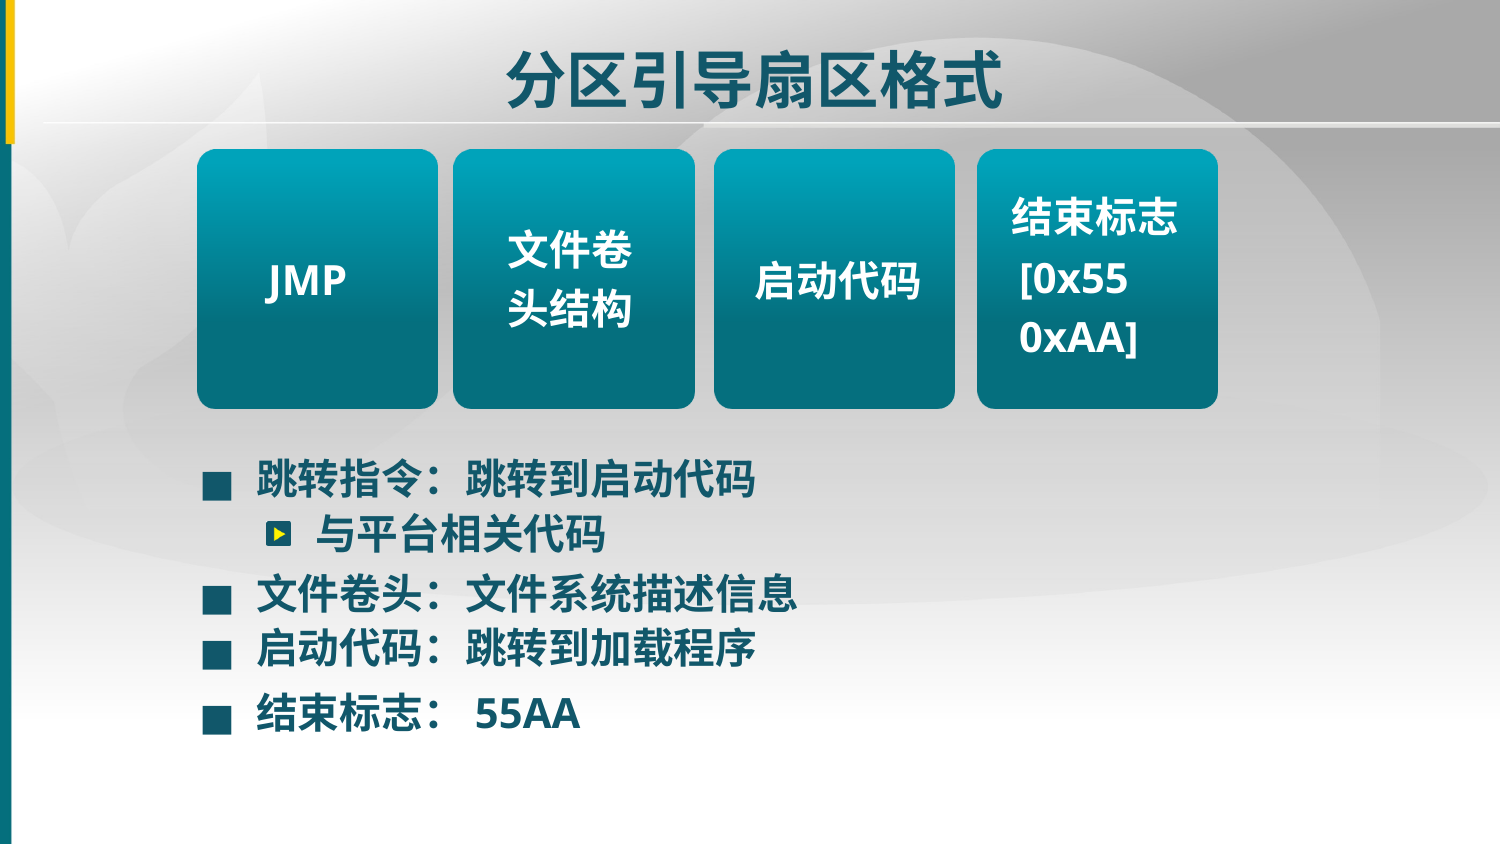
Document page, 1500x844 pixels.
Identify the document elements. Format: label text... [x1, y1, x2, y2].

text_box 分区引导扇区格式 [493, 35, 1020, 122]
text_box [182, 559, 875, 747]
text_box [196, 149, 438, 409]
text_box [182, 445, 899, 567]
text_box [453, 149, 1218, 409]
picture [0, 0, 1500, 844]
